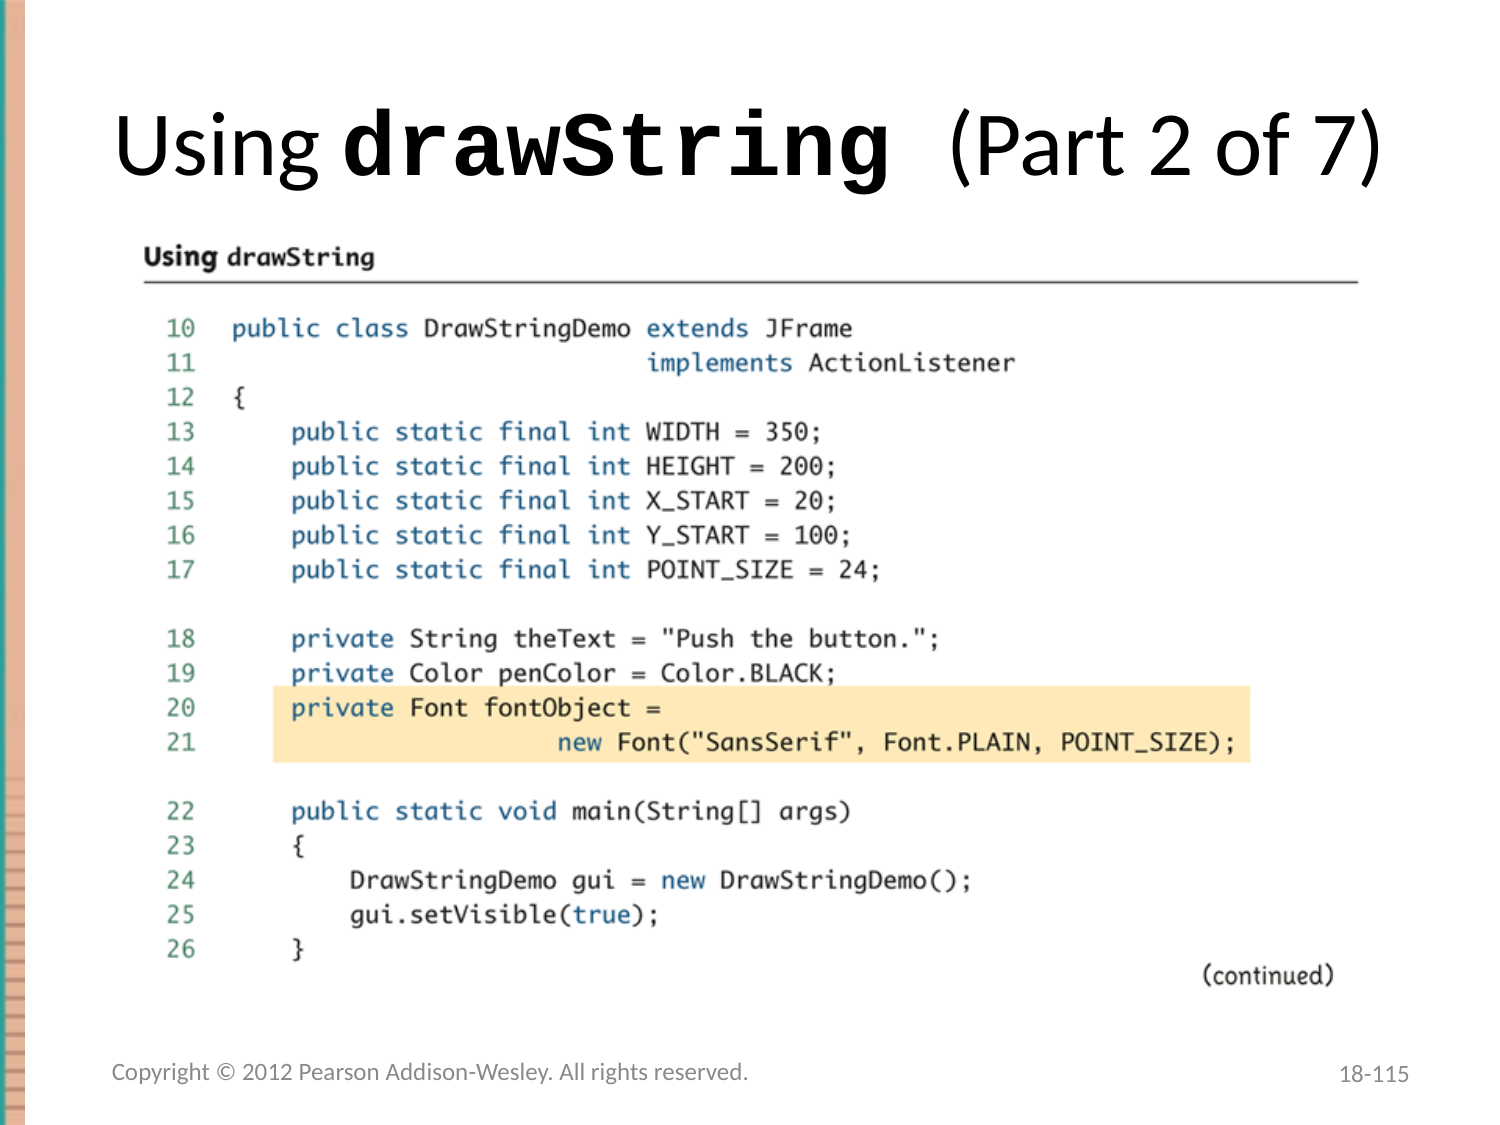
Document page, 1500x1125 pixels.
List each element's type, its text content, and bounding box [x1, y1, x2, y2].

slide_number 18-115 [1074, 1042, 1425, 1103]
title Using drawString (Part 2 of 7) [74, 44, 1426, 233]
picture [112, 224, 1391, 1008]
footer Copyright © 2012 Pearson Addison-Wesley. All rights reserved. [75, 1040, 788, 1100]
picture [0, 0, 25, 1125]
